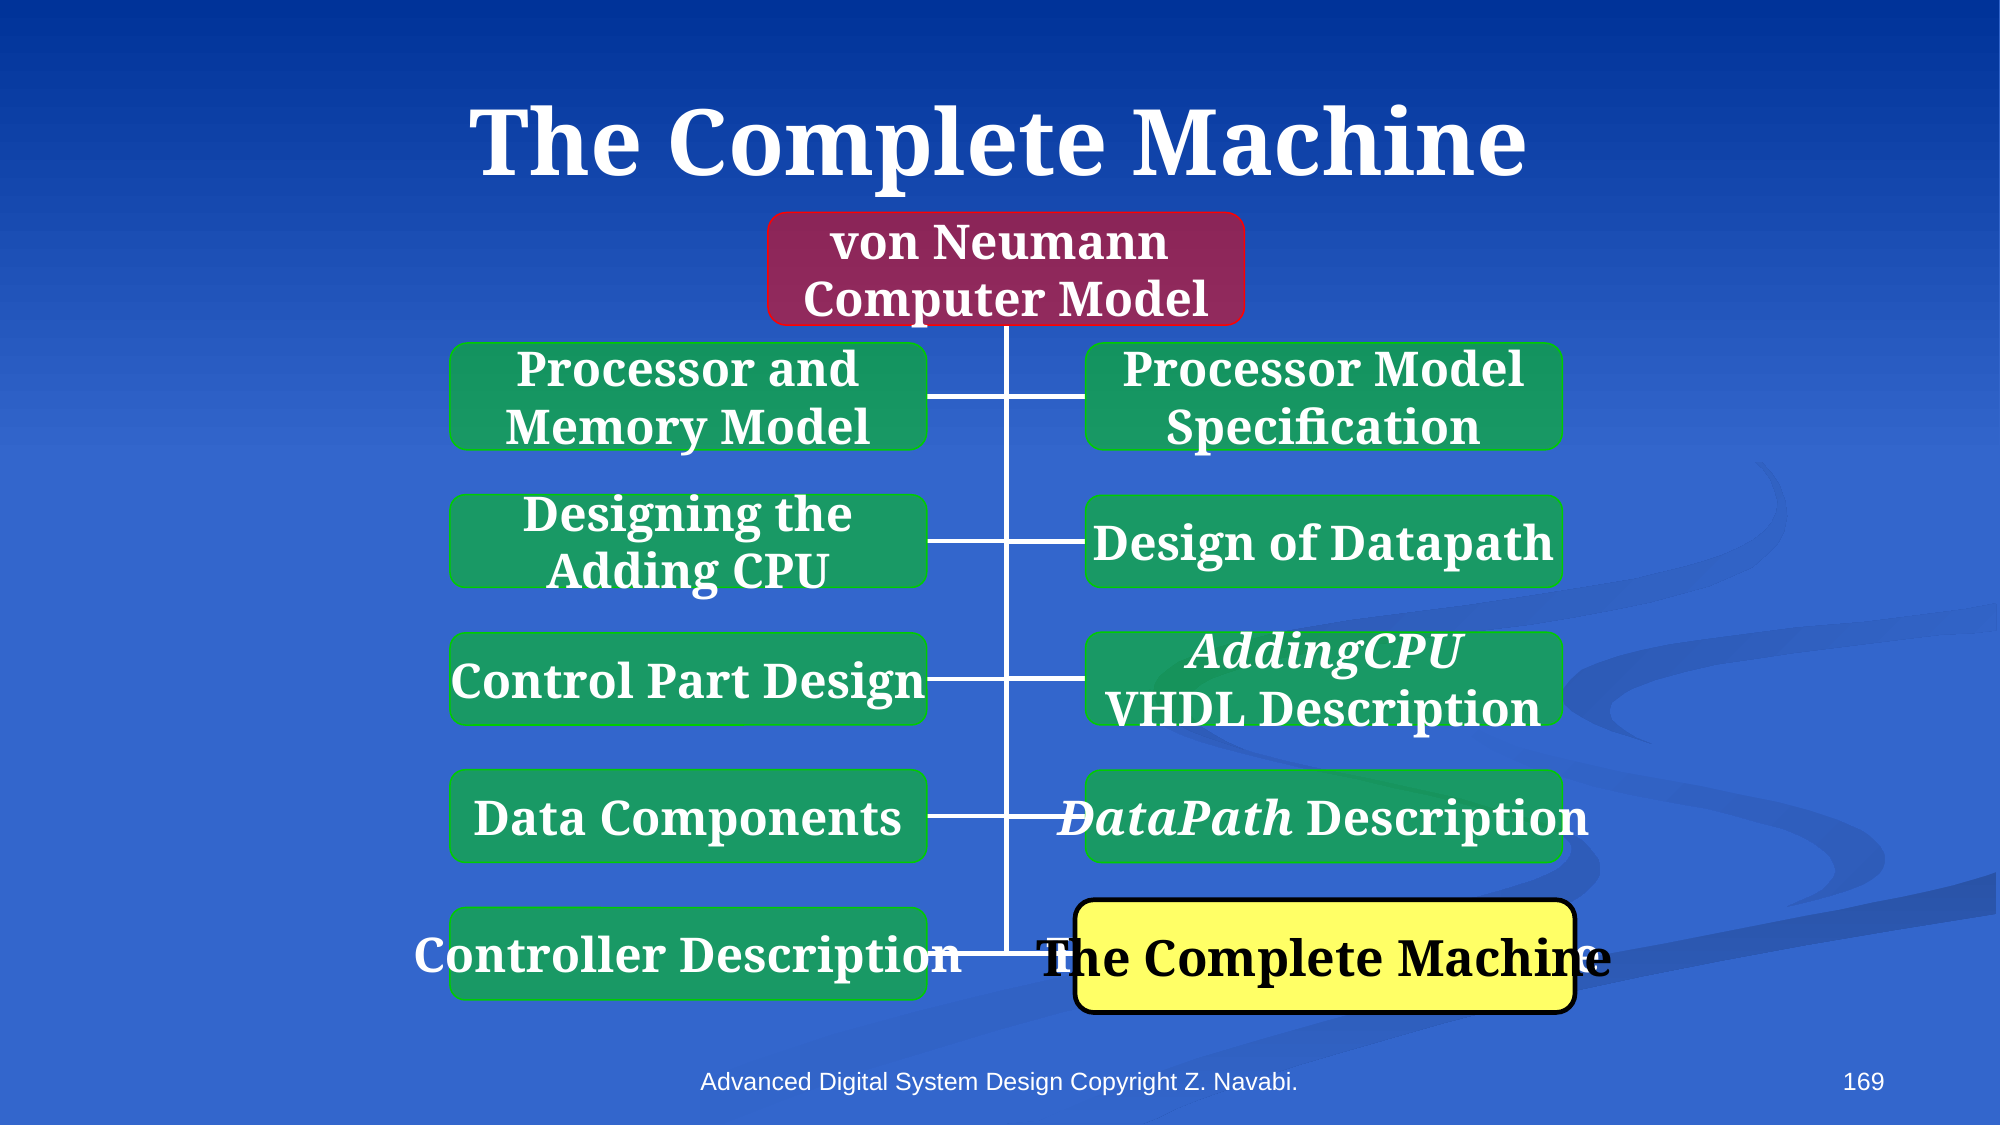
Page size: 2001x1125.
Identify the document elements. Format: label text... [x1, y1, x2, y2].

footer Advanced Digital System Design Copyright Z. Navabi. [683, 1024, 1317, 1104]
slide_number 169 [1433, 1024, 1901, 1104]
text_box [449, 212, 1563, 1001]
text_box The Complete Machine [1084, 902, 1576, 1013]
title The Complete Machine [287, 44, 1713, 233]
